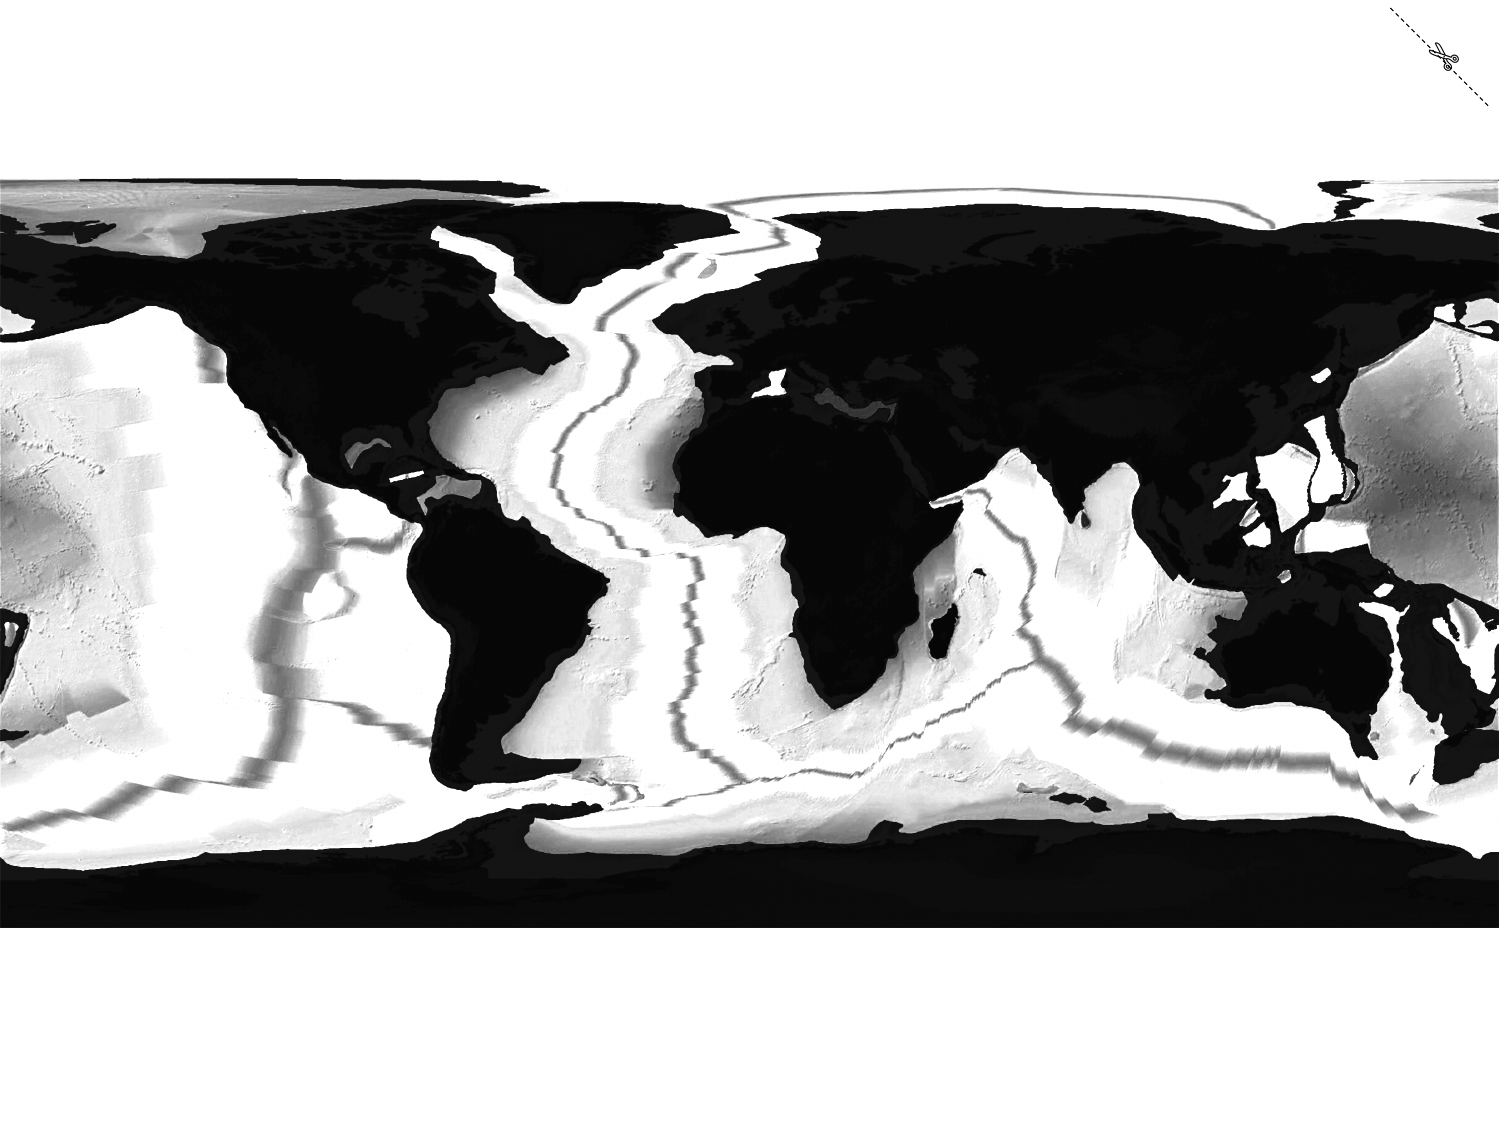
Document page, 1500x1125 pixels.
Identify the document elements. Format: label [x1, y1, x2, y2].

picture [0, 163, 1499, 956]
text_box [1390, 8, 1491, 108]
